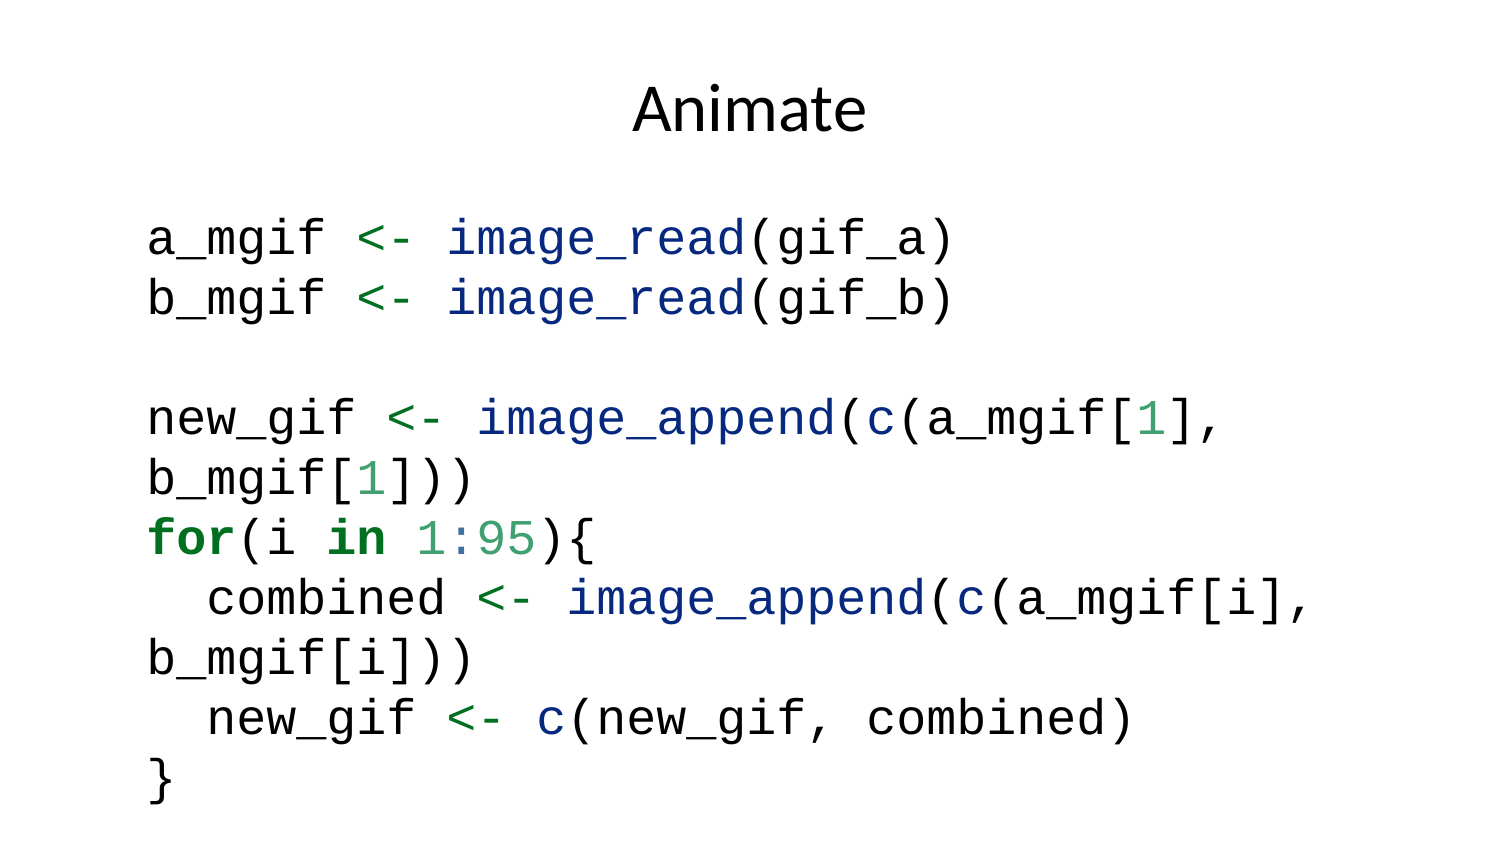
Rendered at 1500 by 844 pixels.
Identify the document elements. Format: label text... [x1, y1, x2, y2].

list a_mgif <- image_read(gif_a) b_mgif <- image_read(gif_b) new_gif <- image_append(c(a_mgif[1], b_mgif[1])) for(i in 1:95){ combined <- image_append(c(a_mgif[i], b_mgif[i])) new_gif <- c(new_gif, combined) } [75, 196, 1425, 754]
title Animate [75, 33, 1425, 175]
